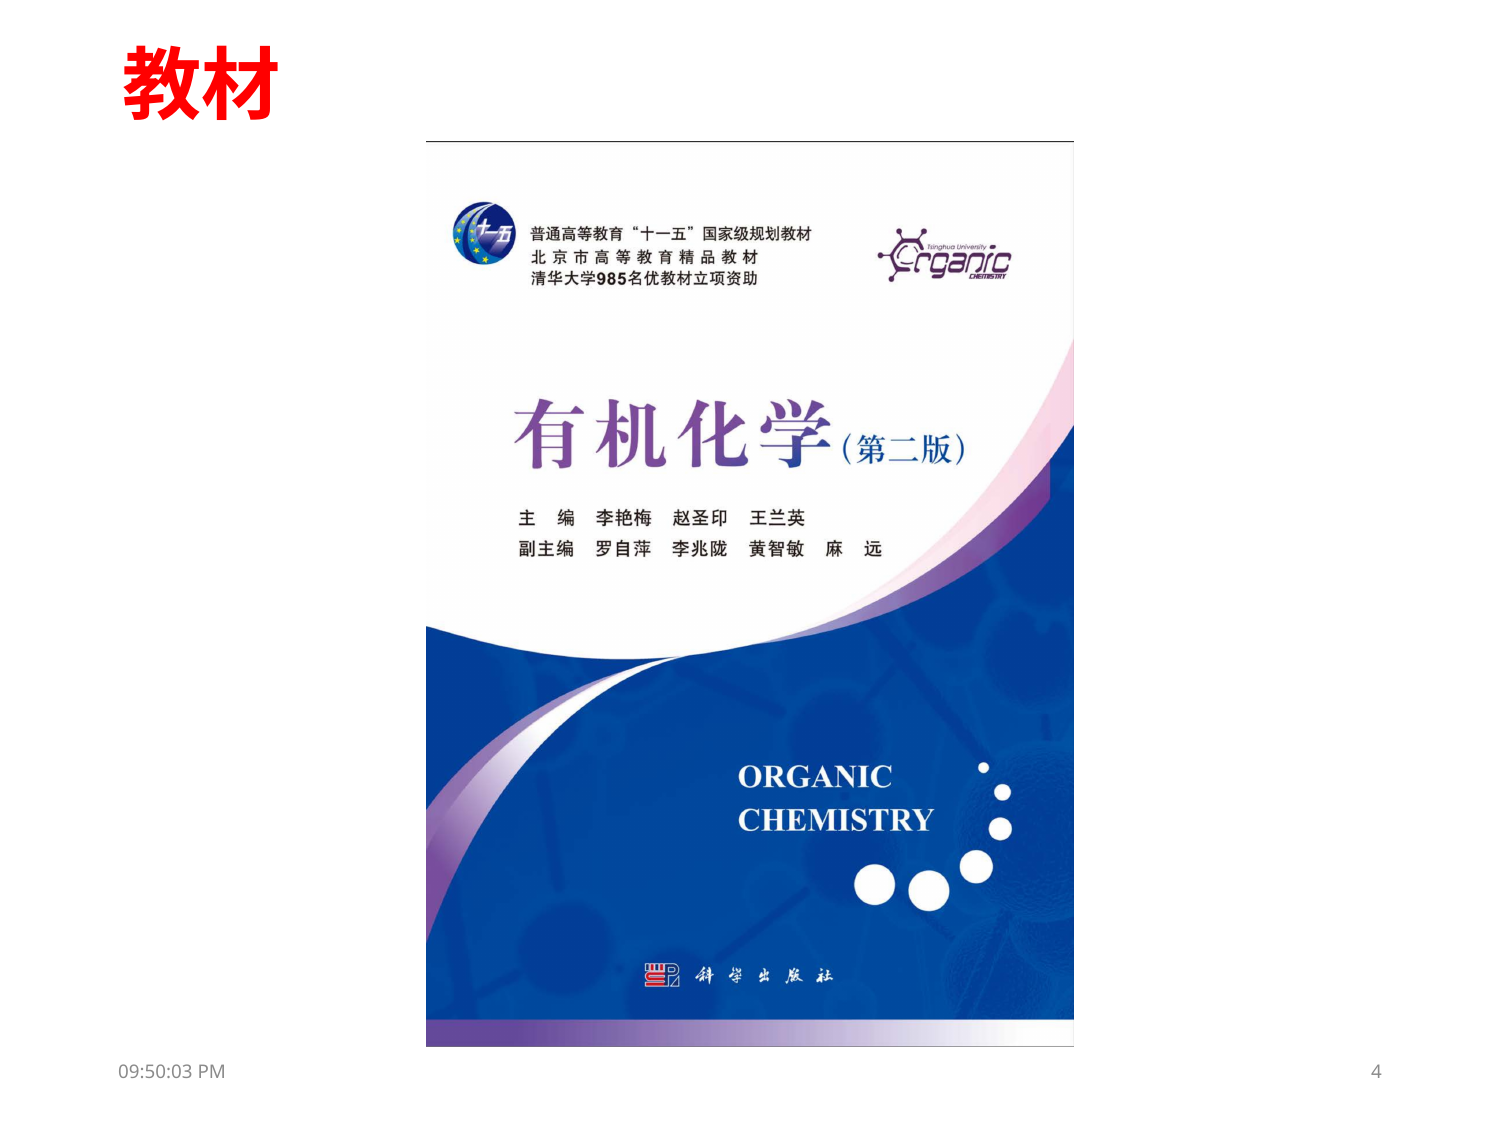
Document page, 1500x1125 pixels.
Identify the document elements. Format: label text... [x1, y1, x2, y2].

slide_number 4 [1059, 1042, 1397, 1103]
text_box 教材 [107, 38, 1383, 158]
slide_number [103, 1042, 441, 1103]
picture [426, 141, 1074, 1047]
